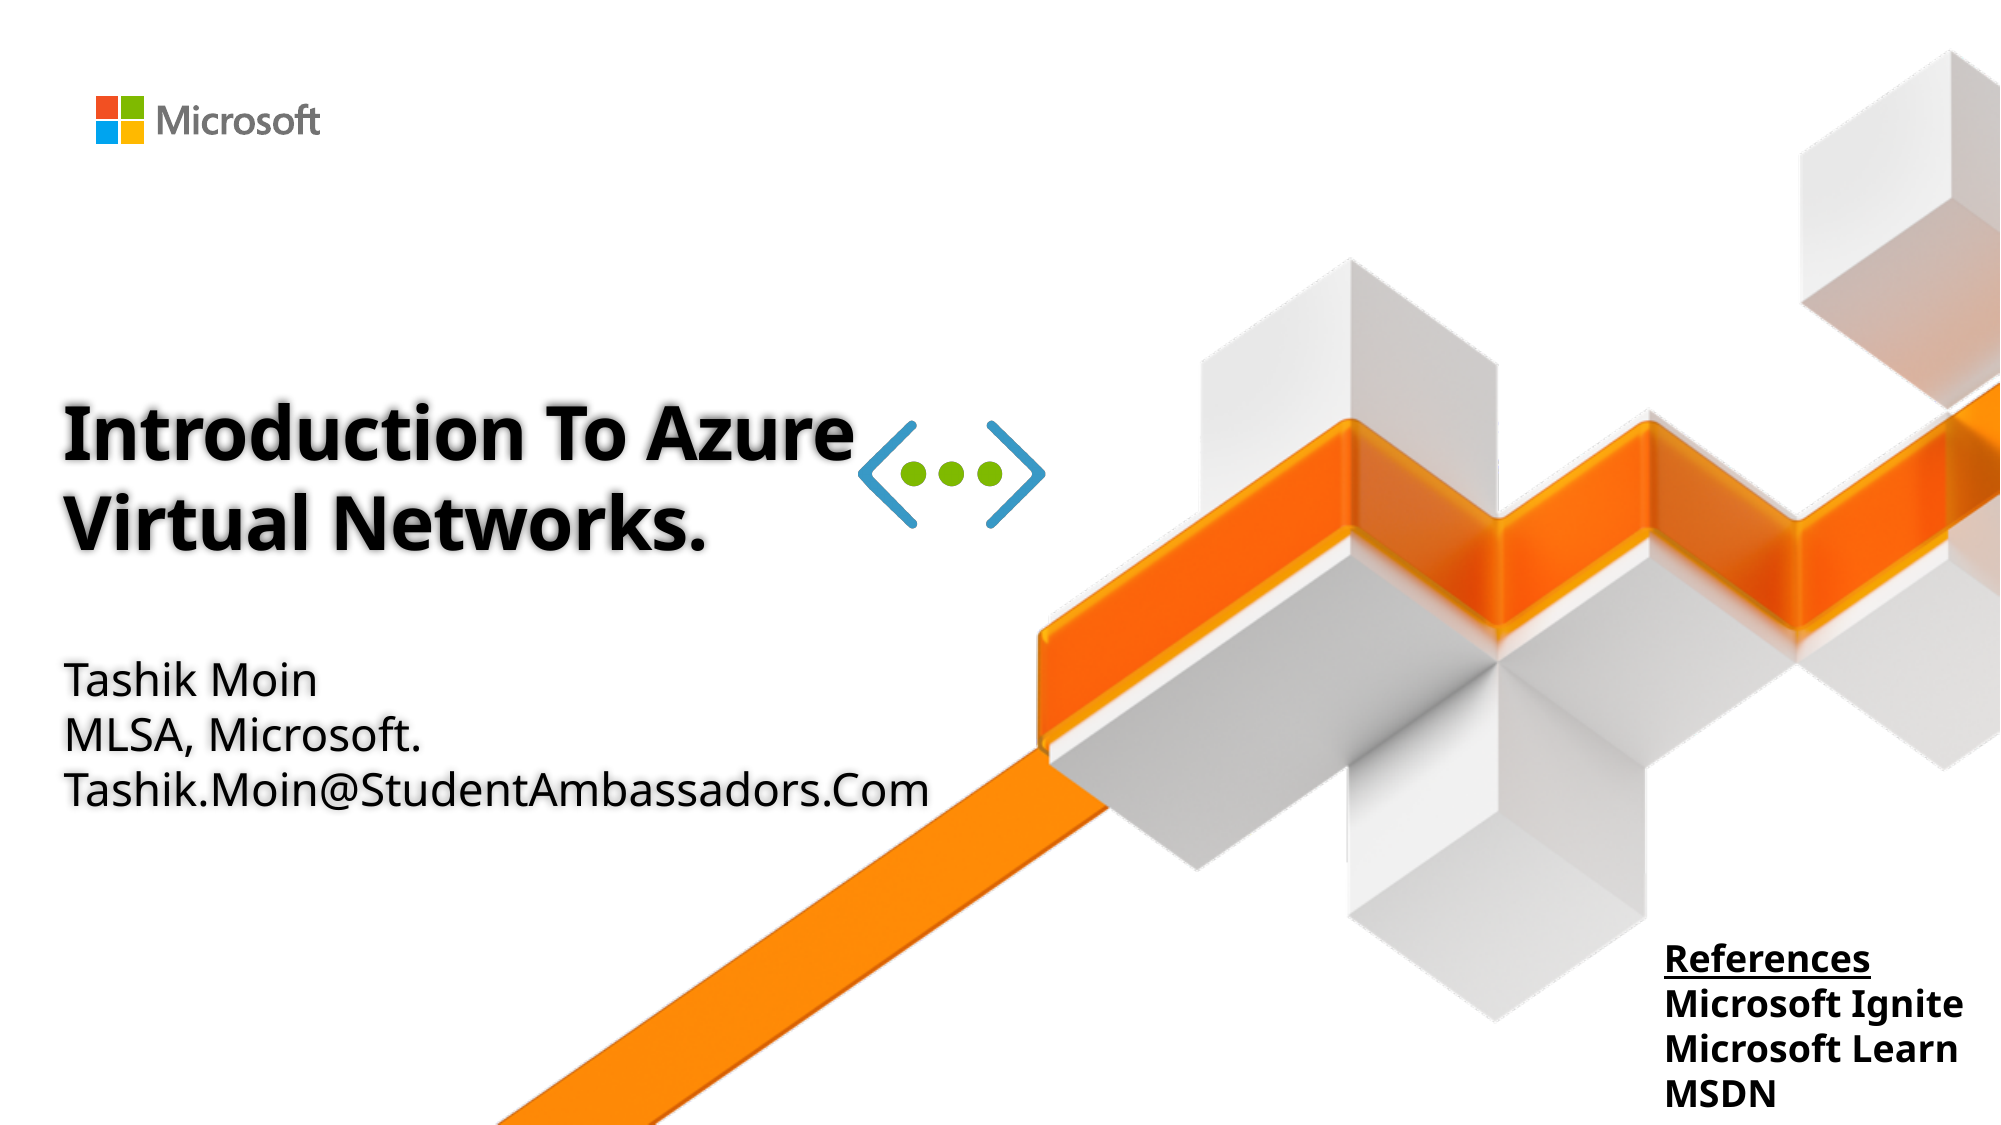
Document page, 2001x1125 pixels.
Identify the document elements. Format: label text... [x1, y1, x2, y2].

title Introduction To Azure Virtual Networks. [63, 384, 968, 566]
list Tashik Moin MLSA, Microsoft. Tashik.Moin@StudentAmbassadors.Com [63, 650, 968, 817]
picture [476, 0, 2000, 1125]
text_box References Microsoft Ignite Microsoft Learn MSDN [1648, 928, 1980, 1123]
